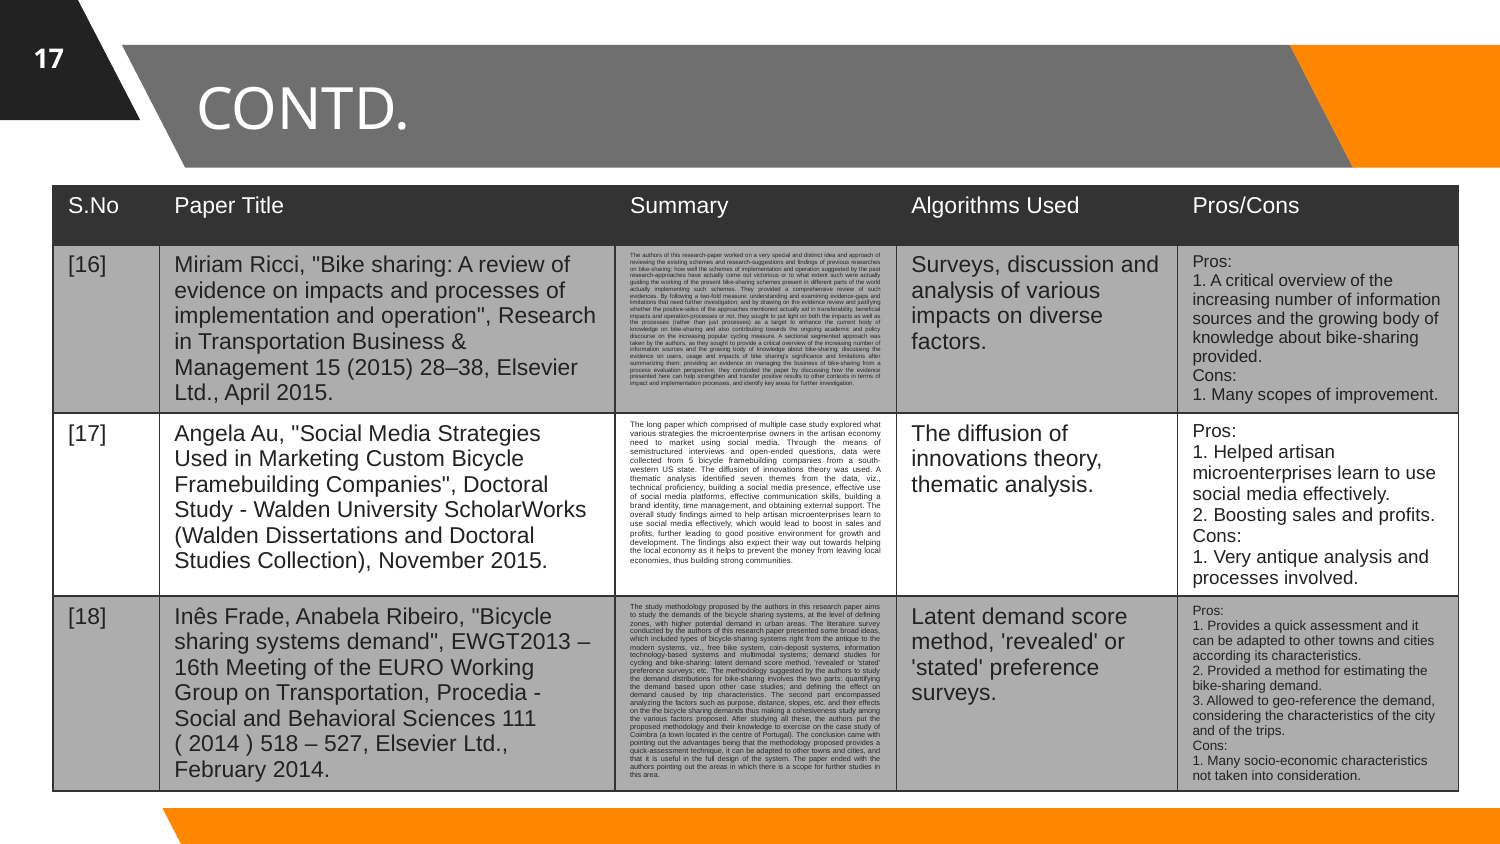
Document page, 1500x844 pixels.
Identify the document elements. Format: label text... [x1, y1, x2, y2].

table_header Pros/Cons [1178, 186, 1458, 244]
table_cell Angela Au, "Social Media Strategies Used in Marketing Custom Bicycle Framebuilding Companies", Doctoral Study - Walden University ScholarWorks (Walden Dissertations and Doctoral Studies Collection), November 2015. [160, 414, 614, 595]
table_header Summary [616, 186, 896, 244]
table_cell Pros: 1. A critical overview of the increasing number of information sources and the growing body of knowledge about bike-sharing provided. Cons: 1. Many scopes of improvement. [1178, 246, 1458, 412]
title CONTD. [181, 45, 1285, 169]
table_cell Pros: 1. Provides a quick assessment and it can be adapted to other towns and cities according its characteristics. 2. Provided a method for estimating the bike-sharing demand. 3. Allowed to geo-reference the demand, considering the characteristics of the city and of the trips. Cons: 1. Many socio-economic characteristics not taken into consideration. [1178, 597, 1458, 790]
table_cell The diffusion of innovations theory, thematic analysis. [897, 414, 1177, 595]
table_header S.No [54, 186, 159, 244]
table_cell [18] [54, 597, 159, 790]
table_cell [17] [54, 414, 159, 595]
slide_number 17 [0, 0, 98, 121]
table_cell Pros: 1. Helped artisan microenterprises learn to use social media effectively. 2. Boosting sales and profits. Cons: 1. Very antique analysis and processes involved. [1178, 414, 1458, 595]
table_cell The long paper which comprised of multiple case study explored what various strategies the microenterprise owners in the artisan economy need to market using social media. Through the means of semistructured interviews and open-ended questions, data were collected from 5 bicycle framebuilding companies from a south-western US state. The diffusion of innovations theory was used. A thematic analysis identified seven themes from the data, viz., technical proficiency, building a social media presence, effective use of social media platforms, effective communication skills, building a brand identity, time management, and obtaining external support. The overall study findings aimed to help artisan microenterprises learn to use social media effectively, which would lead to boost in sales and profits, further leading to good positive environment for growth and development. The findings also expect their way out towards helping the local economy as it helps to prevent the money from leaving local economies, thus building strong communities. [616, 414, 896, 595]
table_cell Latent demand score method, 'revealed' or 'stated' preference surveys. [897, 597, 1177, 790]
table_cell The authors of this research-paper worked on a very special and distinct idea and approach of reviewing the existing schemes and research-suggestions and findings of previous researches on bike-sharing: how well the schemes of implementation and operation suggested by the past research-approaches have actually come out victorious or to what extent such were actually guiding the working of the present bike-sharing schemes present in different parts of the world actually implementing such schemes. They provided a comprehensive review of such evidences. By following a two-fold measure: understanding and examining evidence-gaps and limitations that need further investigation; and by drawing on the evidence review and justifying whether the positive-sides of the approaches mentioned actually aid in transferability, beneficial impacts and operation-processes or not, they sought to put light on both the impacts as well as the processes (rather than just processes) as a target to enhance the current body of knowledge on bike-sharing and also contributing towards the ongoing academic and policy discourse on the increasing popular cycling measure. A sectional segmented approach was taken by the authors, as they sought to provide a critical overview of the increasing number of information sources and the growing body of knowledge about bike-sharing; discussing the evidence on users, usage and impacts of bike sharing's significance and limitations after summarizing them; providing an evidence on managing the business of bike-sharing from a process evaluation perspective; they concluded the paper by discussing how the evidence presented here can help strengthen and transfer positive results to other contexts in terms of impact and implementation processes, and identify key areas for further investigation. [616, 246, 896, 412]
table_cell The study methodology proposed by the authors in this research paper aims to study the demands of the bicycle sharing systems, at the level of defining zones, with higher potential demand in urban areas. The literature survey conducted by the authors of this research paper presented some broad ideas, which included types of bicycle-sharing systems right from the antique to the modern systems, viz., free bike system, coin-deposit systems, information technology-based systems and multimodal systems; demand studies for cycling and bike-sharing: latent demand score method, 'revealed' or 'stated' preference surveys; etc. The methodology suggested by the authors to study the demand distributions for bike-sharing involves the two parts: quantifying the demand based upon other case studies; and defining the effect on demand caused by trip characteristics. The second part encompassed analyzing the factors such as purpose, distance, slopes, etc. and their effects on the the bicycle sharing demands thus making a cohesiveness study among the various factors proposed. After studying all these, the authors put the proposed methodology and their knowledge to exercise on the case study of Coimbra (a town located in the centre of Portugal). The conclusion came with pointing out the advantages being that the methodology proposed provides a quick-assessment technique, it can be adapted to other towns and cities, and that it is useful in the full design of the system. The paper ended with the authors pointing out the areas in which there is a scope for further studies in this area. [616, 597, 896, 790]
table_cell Miriam Ricci, "Bike sharing: A review of evidence on impacts and processes of implementation and operation", Research in Transportation Business & Management 15 (2015) 28–38, Elsevier Ltd., April 2015. [160, 246, 614, 412]
table_header Paper Title [160, 186, 614, 244]
table_cell Surveys, discussion and analysis of various impacts on diverse factors. [897, 246, 1177, 412]
table_cell Inês Frade, Anabela Ribeiro, "Bicycle sharing systems demand", EWGT2013 – 16th Meeting of the EURO Working Group on Transportation, Procedia - Social and Behavioral Sciences 111 ( 2014 ) 518 – 527, Elsevier Ltd., February 2014. [160, 597, 614, 790]
table_header Algorithms Used [897, 186, 1177, 244]
table_cell [16] [54, 246, 159, 412]
